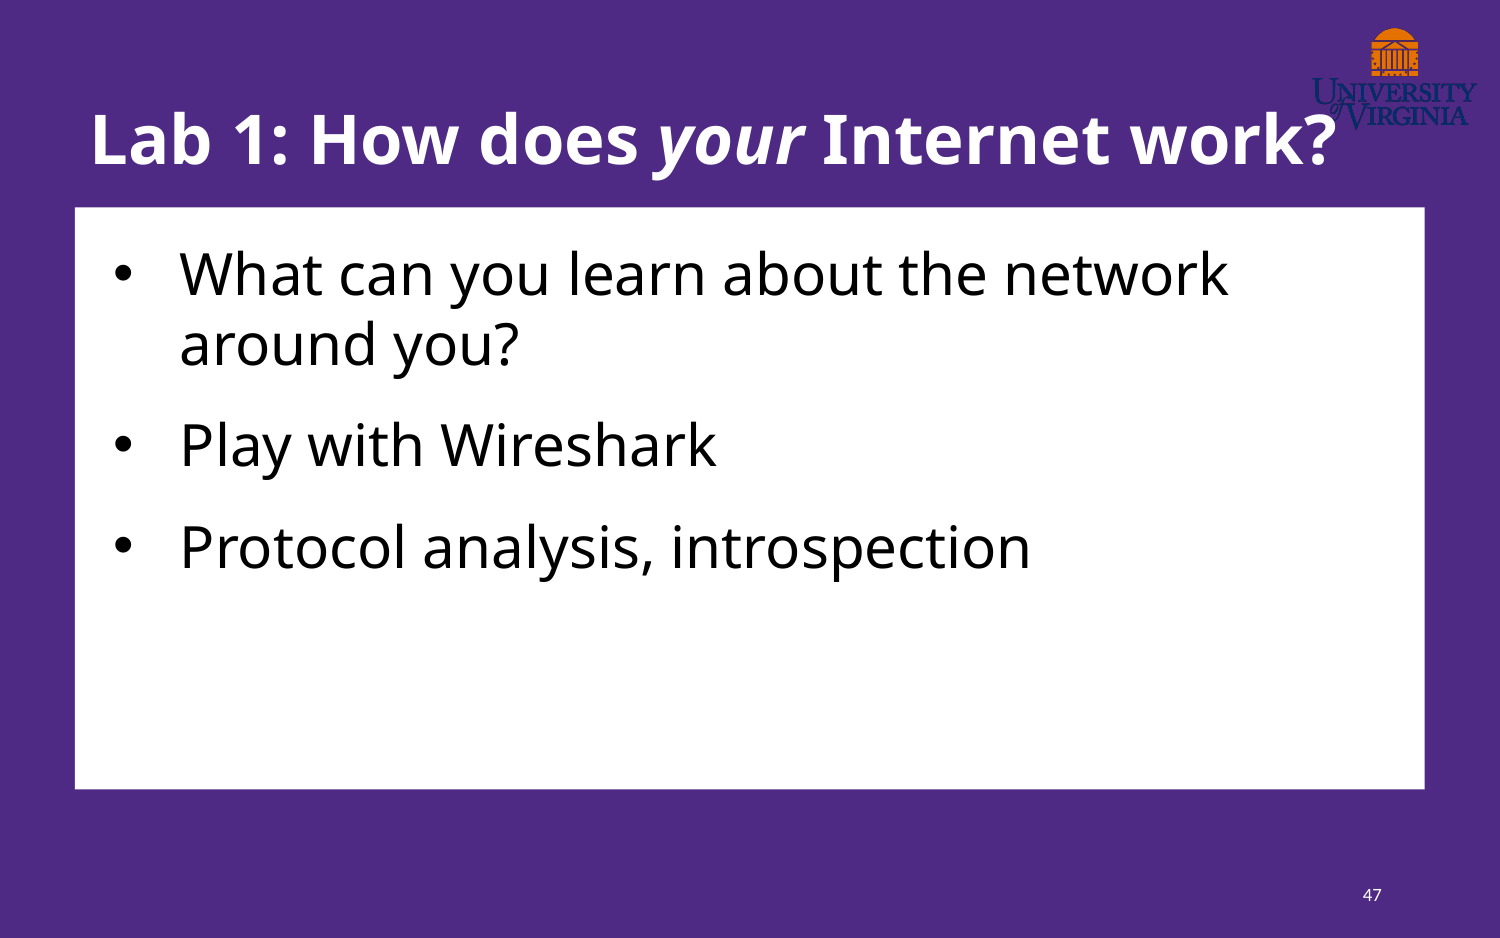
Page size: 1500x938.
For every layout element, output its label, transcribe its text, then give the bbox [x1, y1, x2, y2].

title Lab 1: How does your Internet work? [74, 77, 1425, 208]
slide_number 47 [1059, 868, 1397, 919]
picture [1312, 28, 1477, 130]
list What can you learn about the network around you? Play with Wireshark Protocol analysis, introspection [74, 208, 1425, 790]
